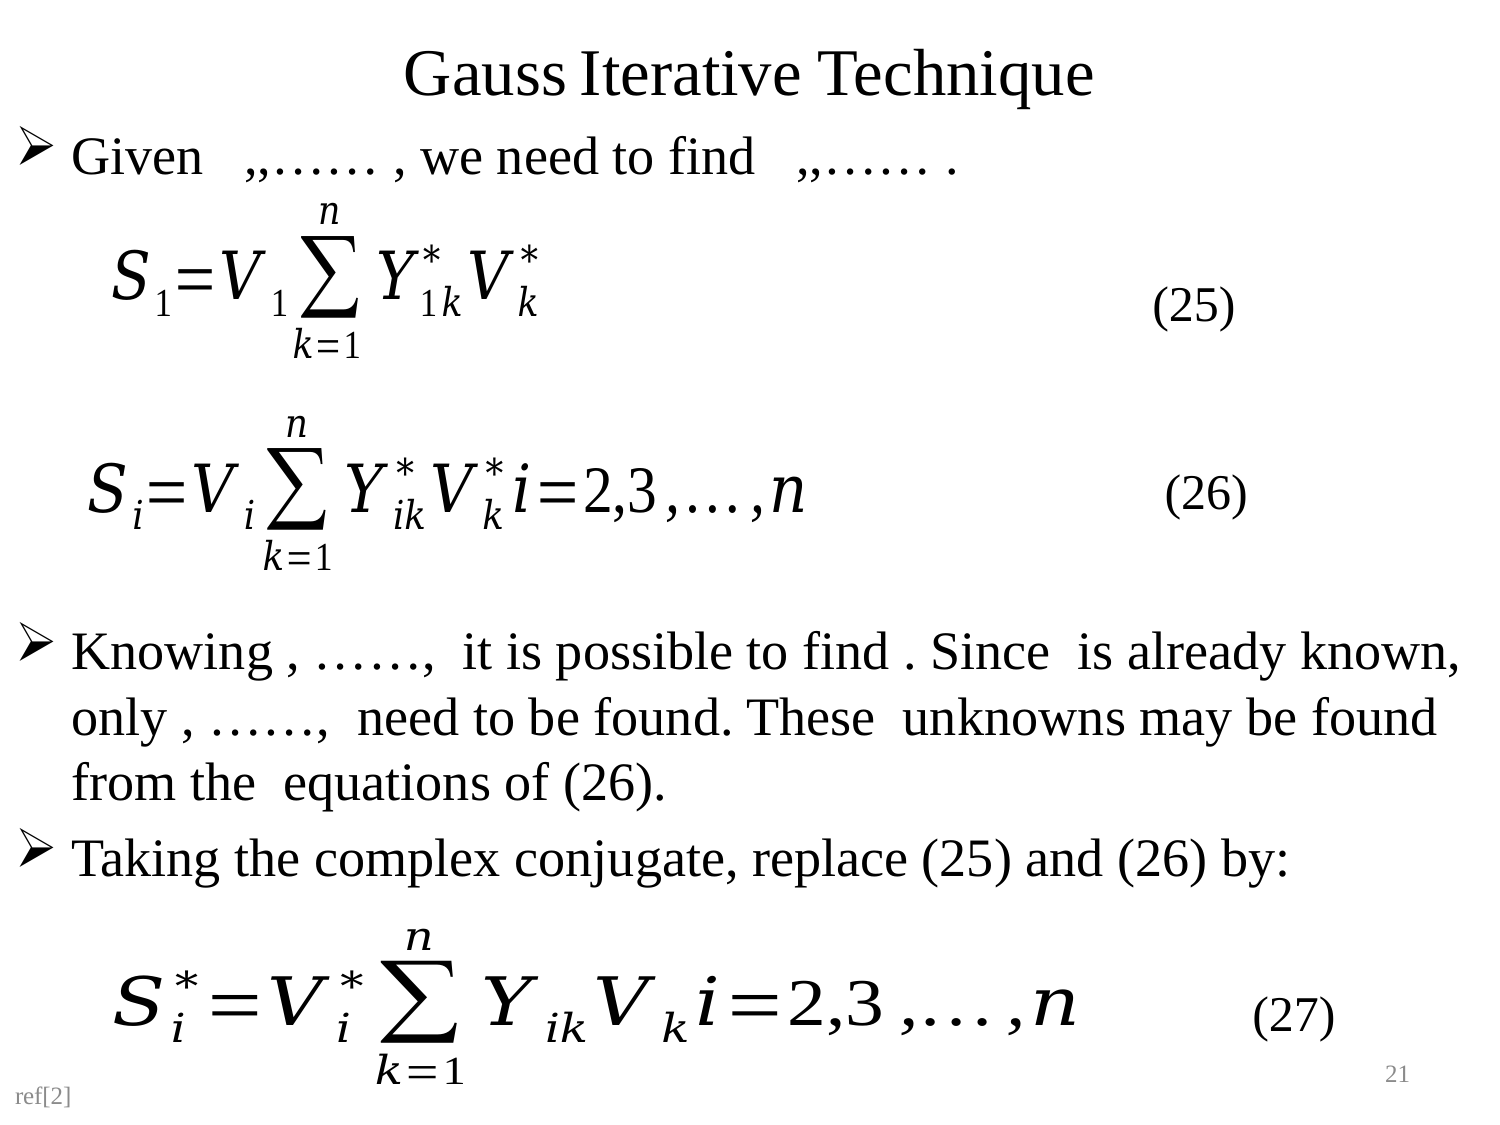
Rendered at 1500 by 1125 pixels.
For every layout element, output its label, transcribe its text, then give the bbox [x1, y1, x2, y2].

text_box (27) [1237, 974, 1450, 1049]
slide_number 21 [1074, 1042, 1425, 1103]
footer ref[2] [0, 1065, 475, 1125]
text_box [110, 187, 1351, 368]
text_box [87, 399, 1363, 580]
title Gauss Iterative Technique [0, 0, 1500, 138]
